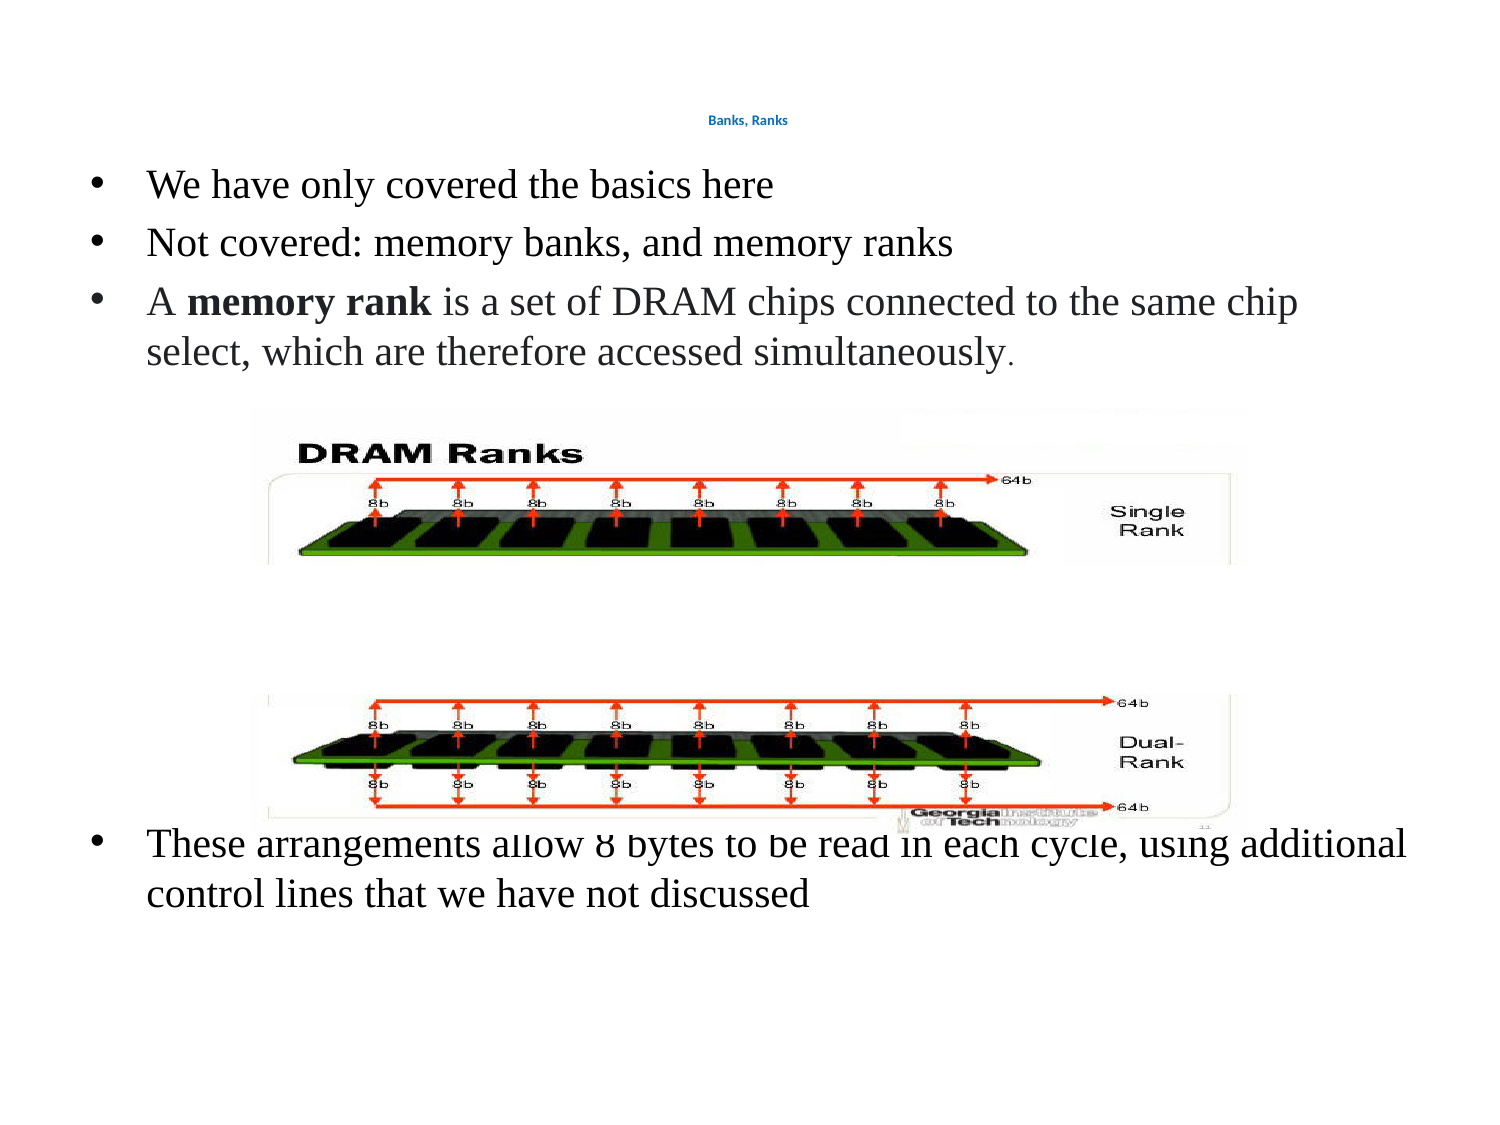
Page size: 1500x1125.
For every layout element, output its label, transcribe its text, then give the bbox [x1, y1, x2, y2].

title Banks, Ranks [75, 101, 1425, 149]
picture [251, 408, 1249, 835]
list We have only covered the basics here Not covered: memory banks, and memory ranks A memory rank is a set of DRAM chips connected to the same chip select, which are therefore accessed simultaneously. These arrangements allow 8 bytes to be read in each cycle, using additional control lines that we have not discussed [75, 149, 1425, 1005]
